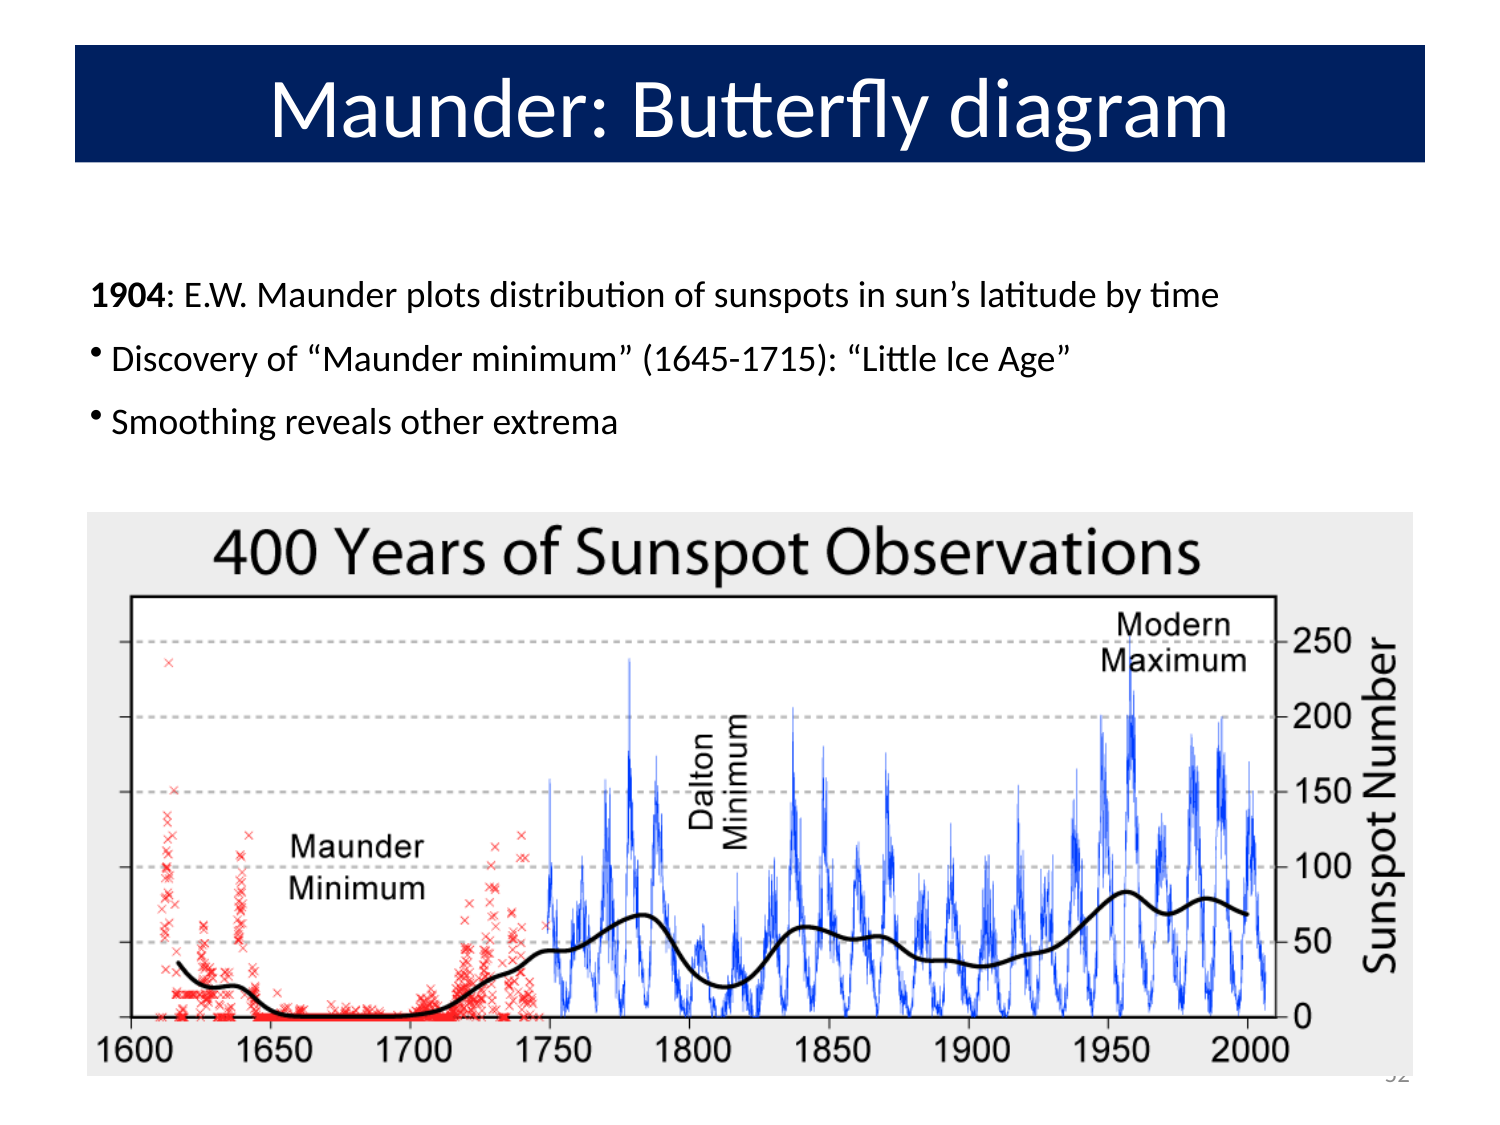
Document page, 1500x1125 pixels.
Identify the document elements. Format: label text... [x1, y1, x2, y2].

slide_number 52 [1074, 1042, 1425, 1103]
picture [87, 512, 1413, 1076]
title Maunder: Butterfly diagram [75, 45, 1425, 163]
text_box 1904: E.W. Maunder plots distribution of sunspots in sun’s latitude by time Discovery of “Maunder minimum” (1645-1715): “Little Ice Age” Smoothing reveals other extrema [74, 262, 1438, 450]
